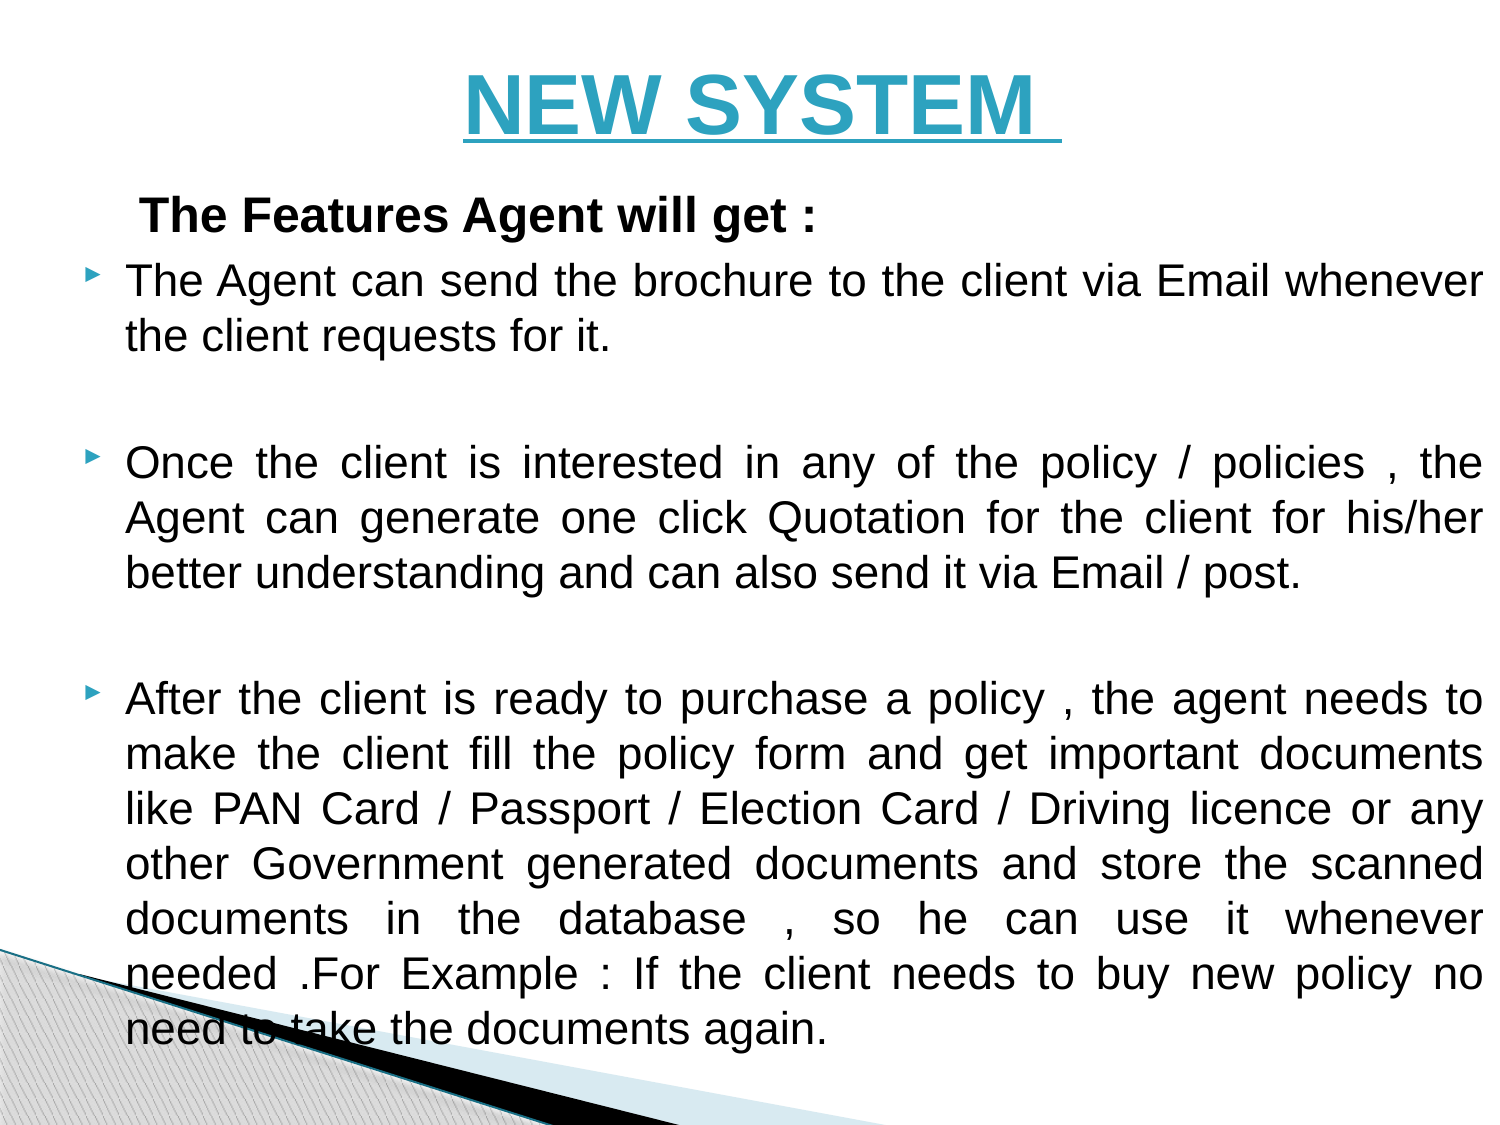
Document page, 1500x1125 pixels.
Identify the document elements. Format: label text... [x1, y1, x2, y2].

title NEW SYSTEM [50, 37, 1475, 163]
list The Features Agent will get : The Agent can send the brochure to the client via Email whenever the client requests for it. Once the client is interested in any of the policy / policies , the Agent can generate one click Quotation for the client for his/her better understanding and can also send it via Email / post. After the client is ready to purchase a policy , the agent needs to make the client fill the policy form and get important documents like PAN Card / Passport / Election Card / Driving licence or any other Government generated documents and store the scanned documents in the database , so he can use it whenever needed .For Example : If the client needs to buy new policy no need to take the documents again. [49, 174, 1500, 1088]
